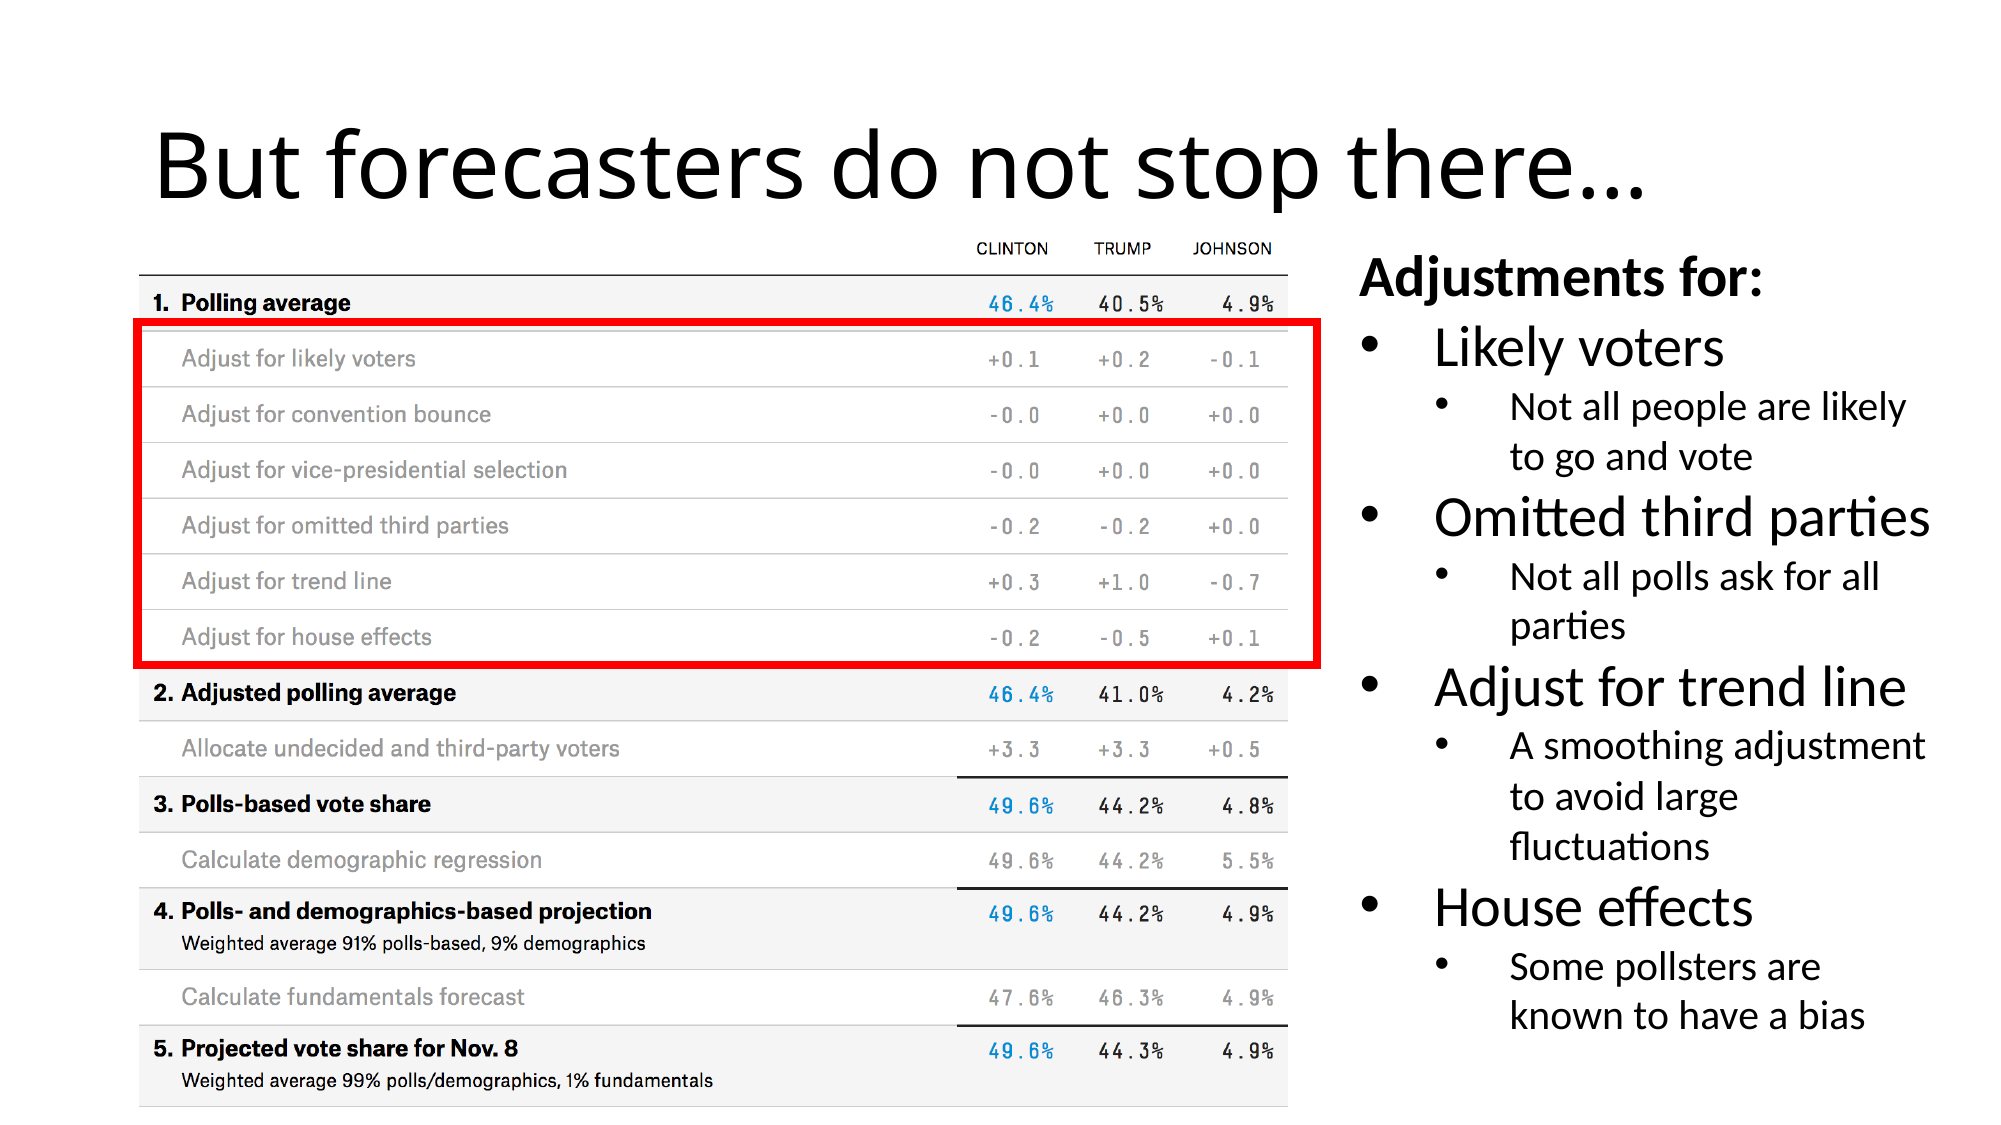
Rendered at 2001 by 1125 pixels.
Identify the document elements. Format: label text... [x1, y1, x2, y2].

picture [97, 212, 1318, 1125]
text_box Adjustments for: Likely voters Not all people are likely to go and vote Omitted third parties Not all polls ask for all parties Adjust for trend line A smoothing adjustment to avoid large fluctuations House effects Some pollsters are known to have a bias [1344, 230, 1949, 1091]
title But forecasters do not stop there… [137, 59, 1863, 278]
